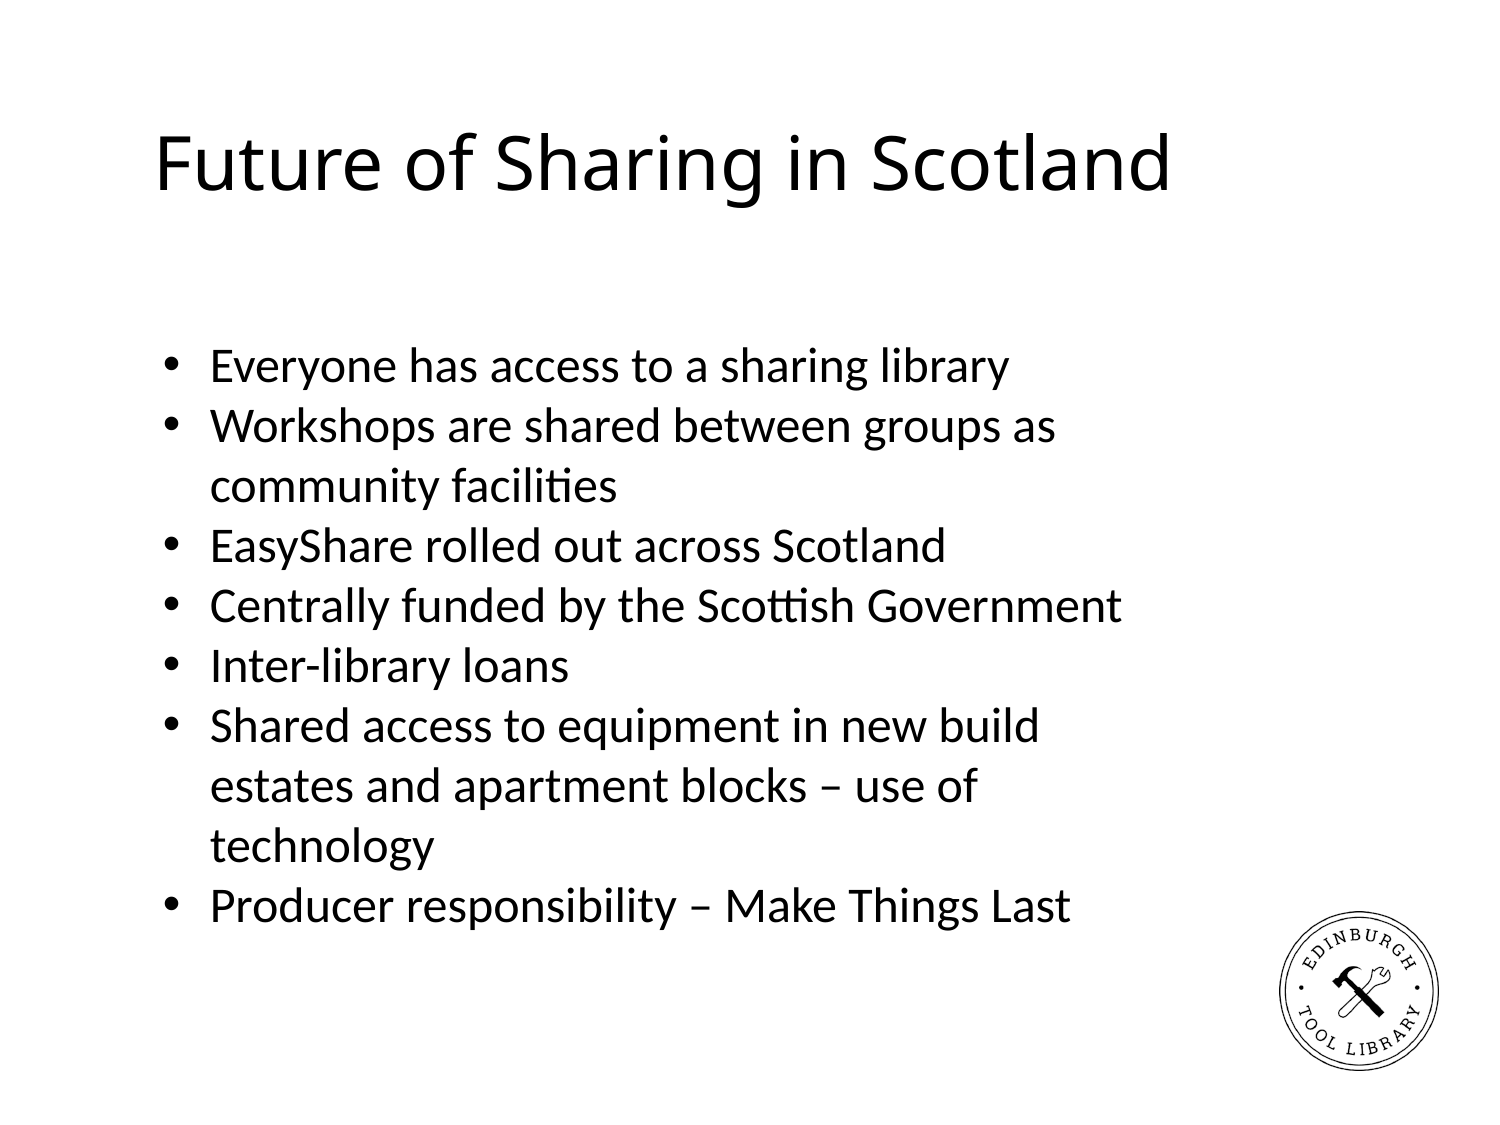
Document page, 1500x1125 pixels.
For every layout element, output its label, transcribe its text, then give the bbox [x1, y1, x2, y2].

picture [1279, 911, 1440, 1071]
text_box Future of Sharing in Scotland [139, 108, 1190, 214]
text_box Everyone has access to a sharing library Workshops are shared between groups as community facilities EasyShare rolled out across Scotland Centrally funded by the Scottish Government Inter-library loans Shared access to equipment in new build estates and apartment blocks – use of technology Producer responsibility – Make Things Last [148, 325, 1151, 986]
